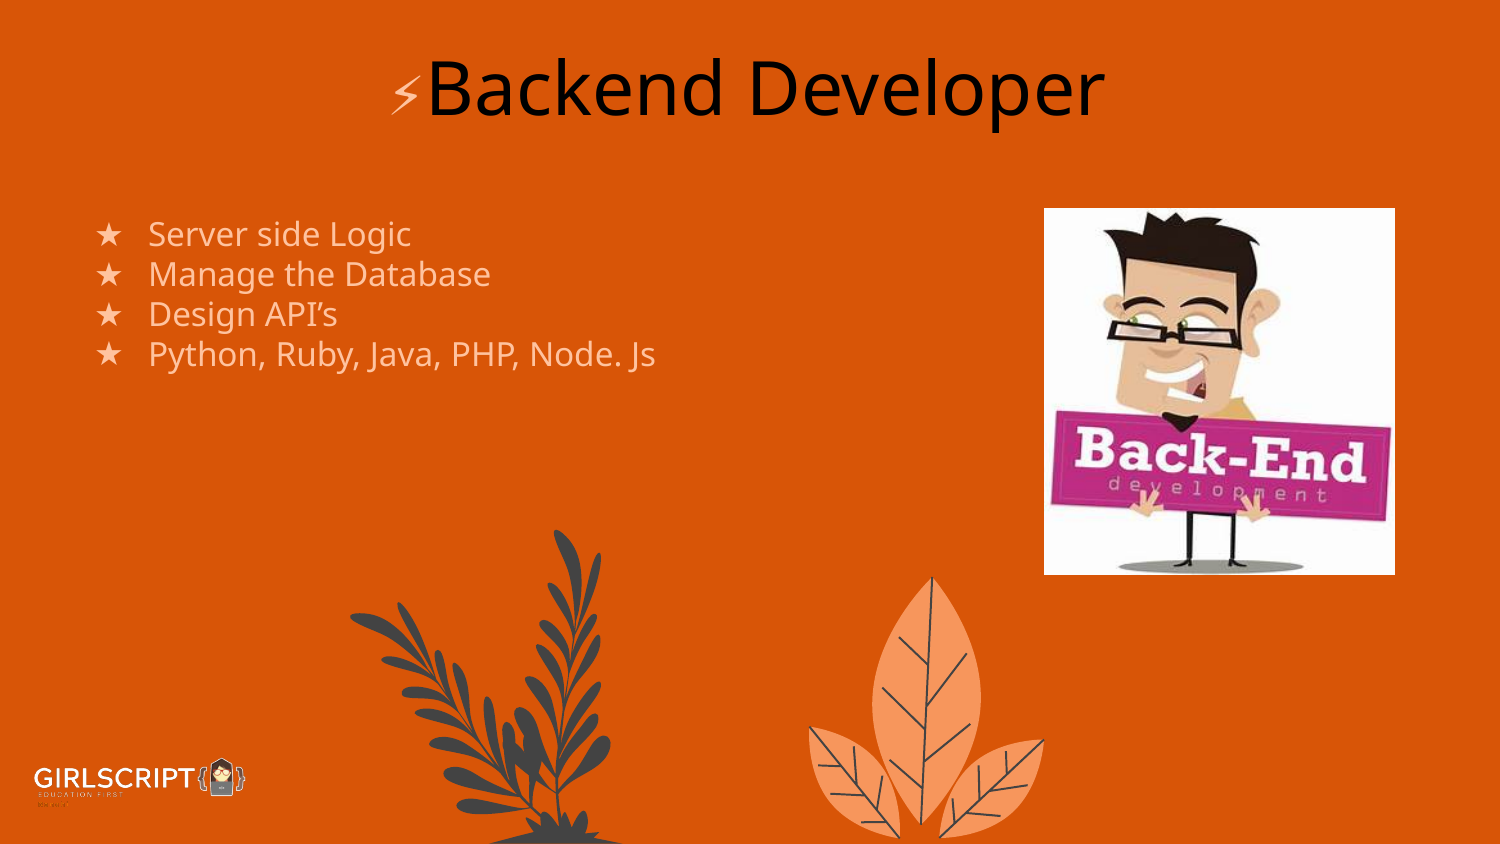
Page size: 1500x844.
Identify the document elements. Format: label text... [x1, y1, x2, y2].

text_box ⚡Backend Developer [372, 25, 1219, 177]
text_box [347, 529, 623, 844]
picture [1044, 208, 1395, 575]
title Server side Logic Manage the Database Design API’s Python, Ruby, Java, PHP, Node. Js [73, 218, 955, 506]
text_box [801, 574, 1045, 844]
picture [0, 696, 347, 844]
